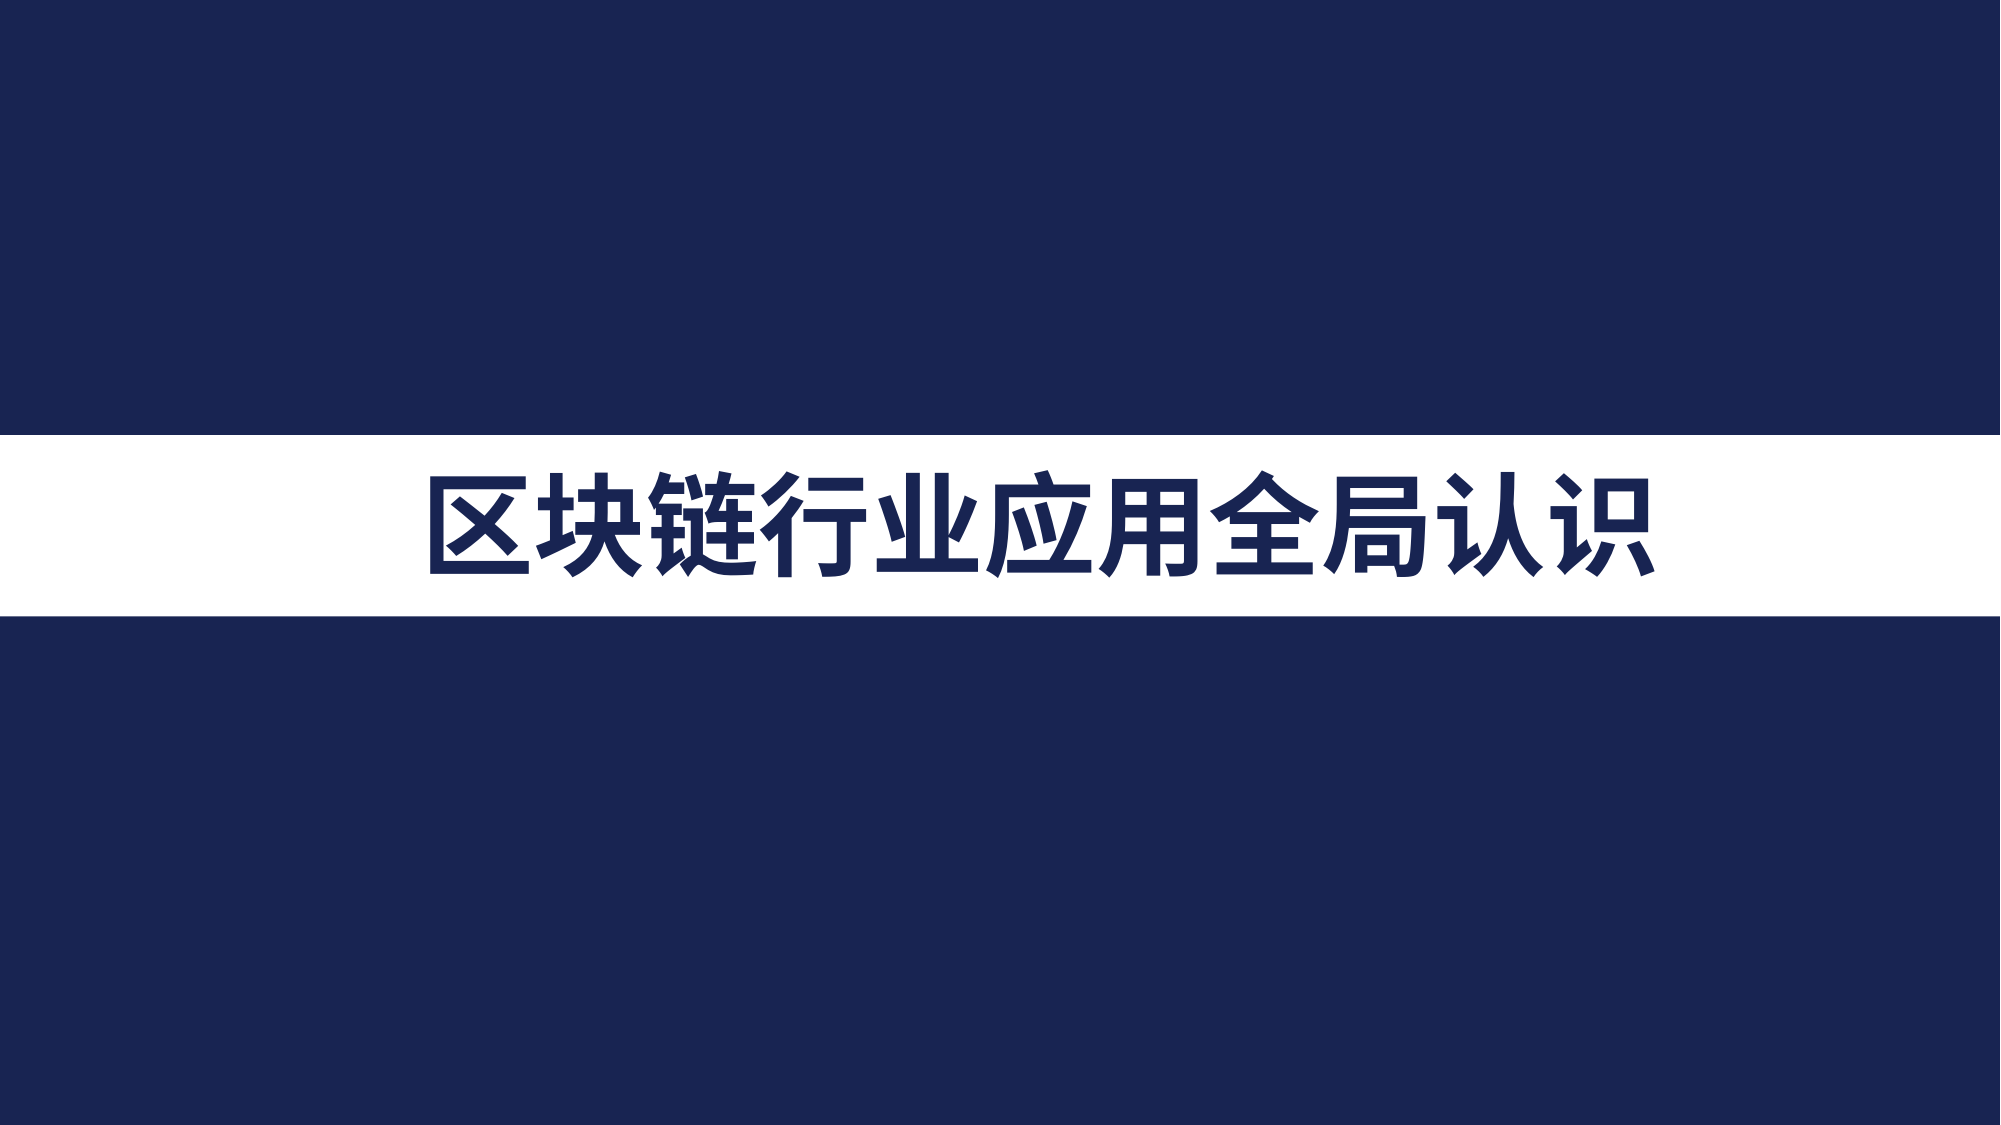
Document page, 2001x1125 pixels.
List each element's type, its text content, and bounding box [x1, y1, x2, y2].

text_box [0, 434, 2000, 617]
title 区块链行业应用全局认识 [367, 452, 1713, 600]
